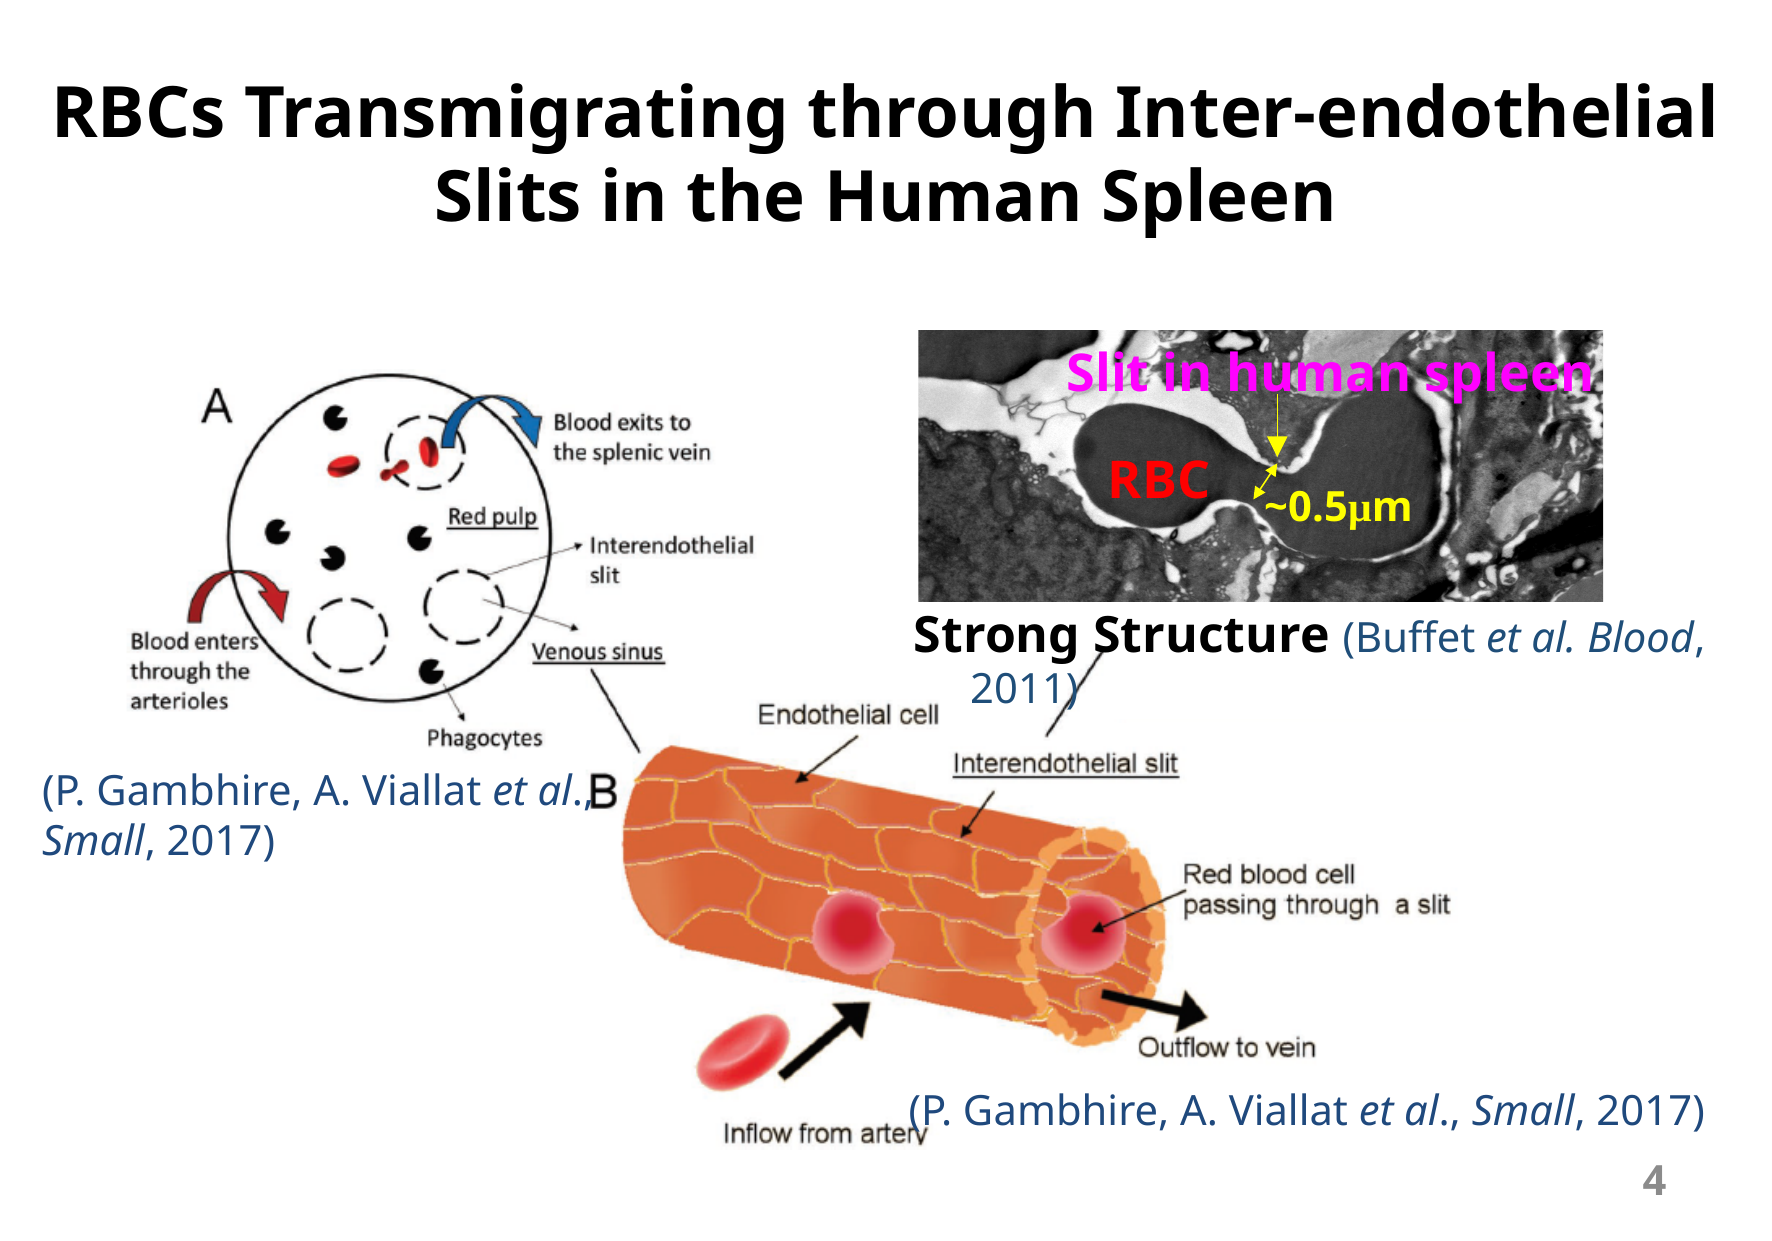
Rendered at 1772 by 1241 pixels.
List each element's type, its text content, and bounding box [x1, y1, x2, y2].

title RBCs Transmigrating through Inter-endothelial Slits in the Human Spleen [20, 47, 1752, 255]
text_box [70, 330, 1772, 1150]
slide_number 4 [1269, 1158, 1684, 1216]
